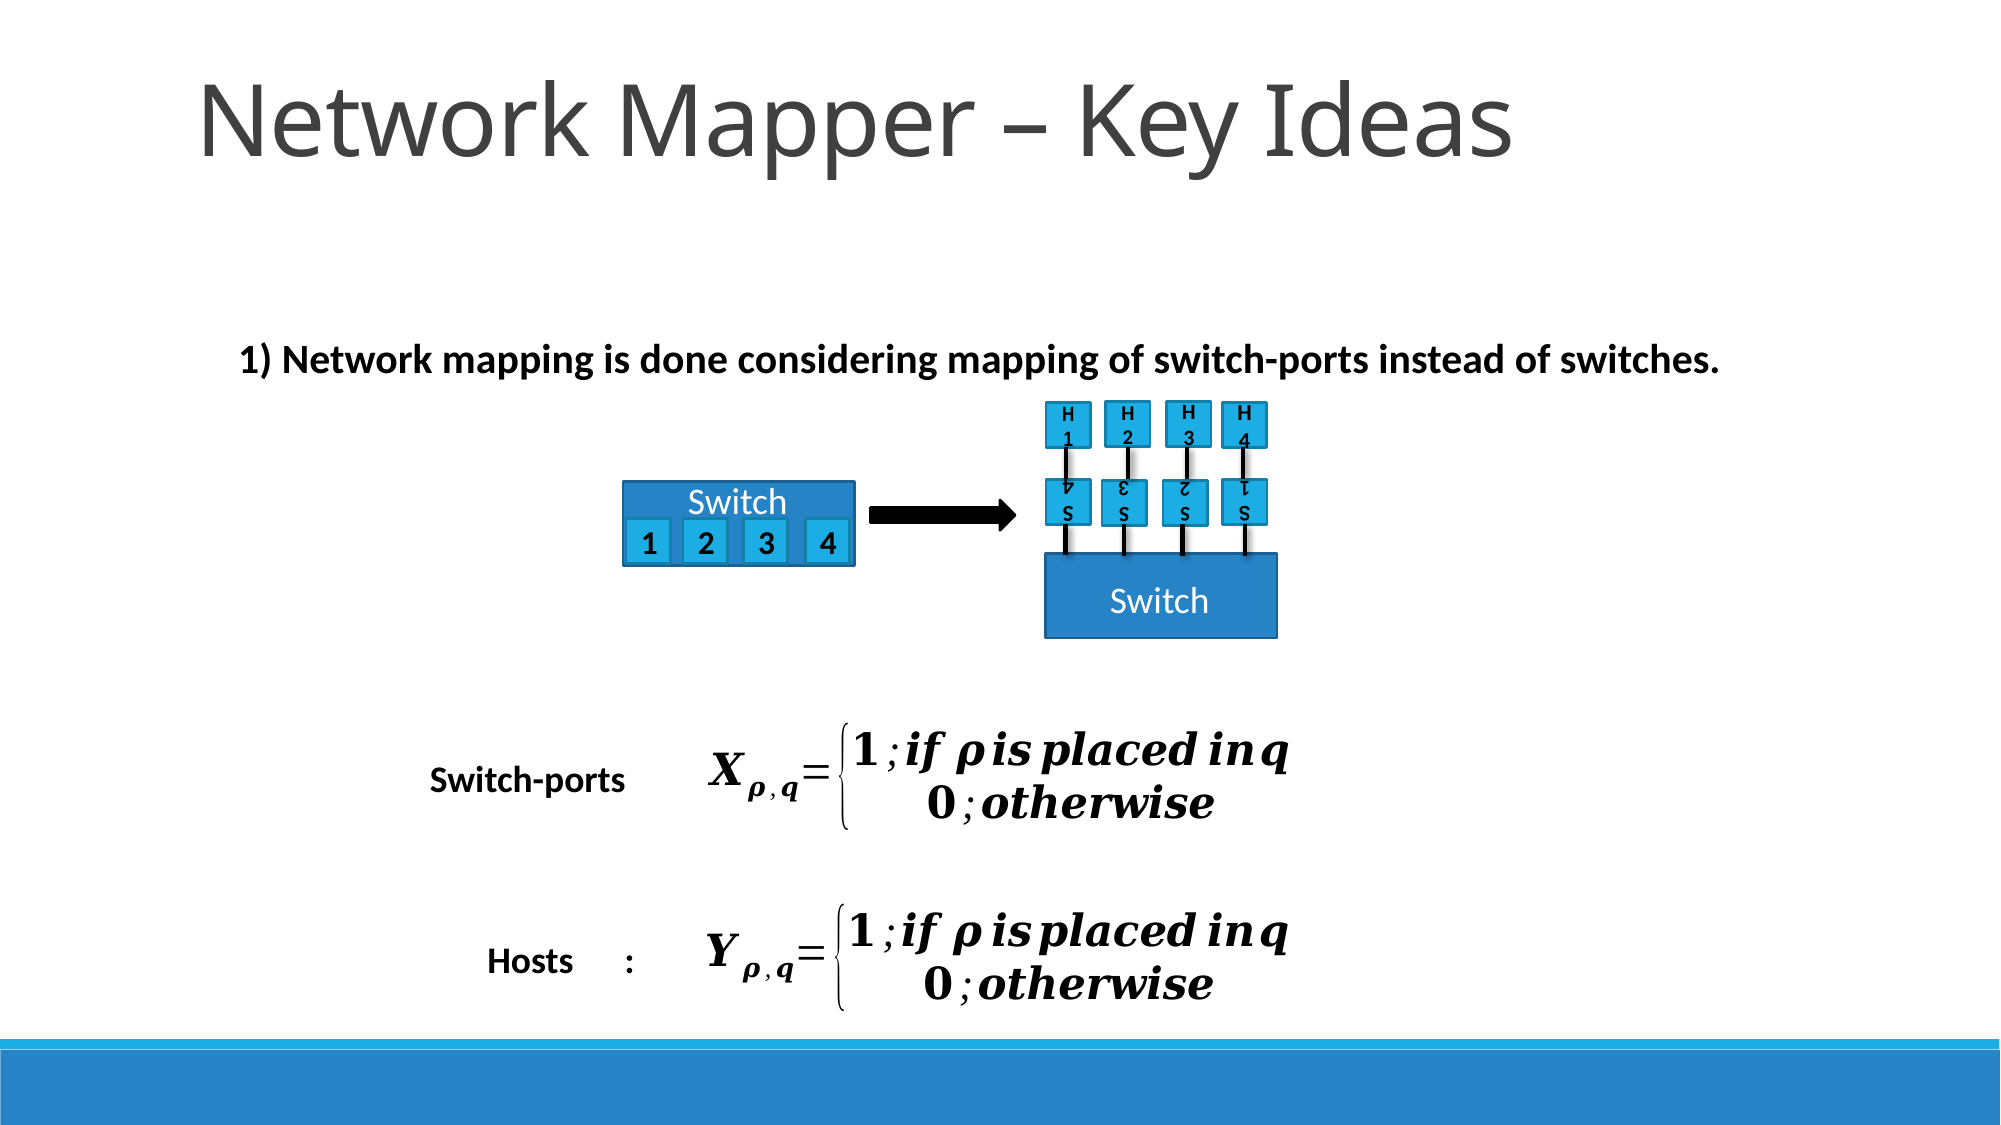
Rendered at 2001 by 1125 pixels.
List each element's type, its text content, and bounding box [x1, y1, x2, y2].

text_box 4 [804, 517, 851, 565]
text_box [622, 480, 856, 567]
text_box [1045, 478, 1268, 557]
text_box H1 [1045, 401, 1092, 449]
text_box 1) Network mapping is done considering mapping of switch-ports instead of switches. [223, 324, 1855, 390]
text_box Switch-ports : [414, 747, 660, 807]
text_box 2 [682, 530, 729, 565]
text_box H3 [1165, 400, 1212, 448]
text_box Switch [1094, 568, 1225, 629]
text_box Switch [673, 469, 803, 530]
text_box [869, 498, 1017, 532]
text_box [1044, 555, 1278, 639]
title Network Mapper – Key Ideas [180, 47, 1830, 185]
text_box Switch [1086, 471, 1123, 475]
text_box 3 [742, 530, 789, 565]
text_box Switch [1198, 471, 1238, 475]
text_box H4 [1221, 401, 1268, 449]
text_box Switch [1140, 471, 1182, 475]
text_box 1 [625, 517, 672, 565]
text_box H2 [1104, 400, 1151, 448]
text_box Hosts : [472, 928, 650, 989]
